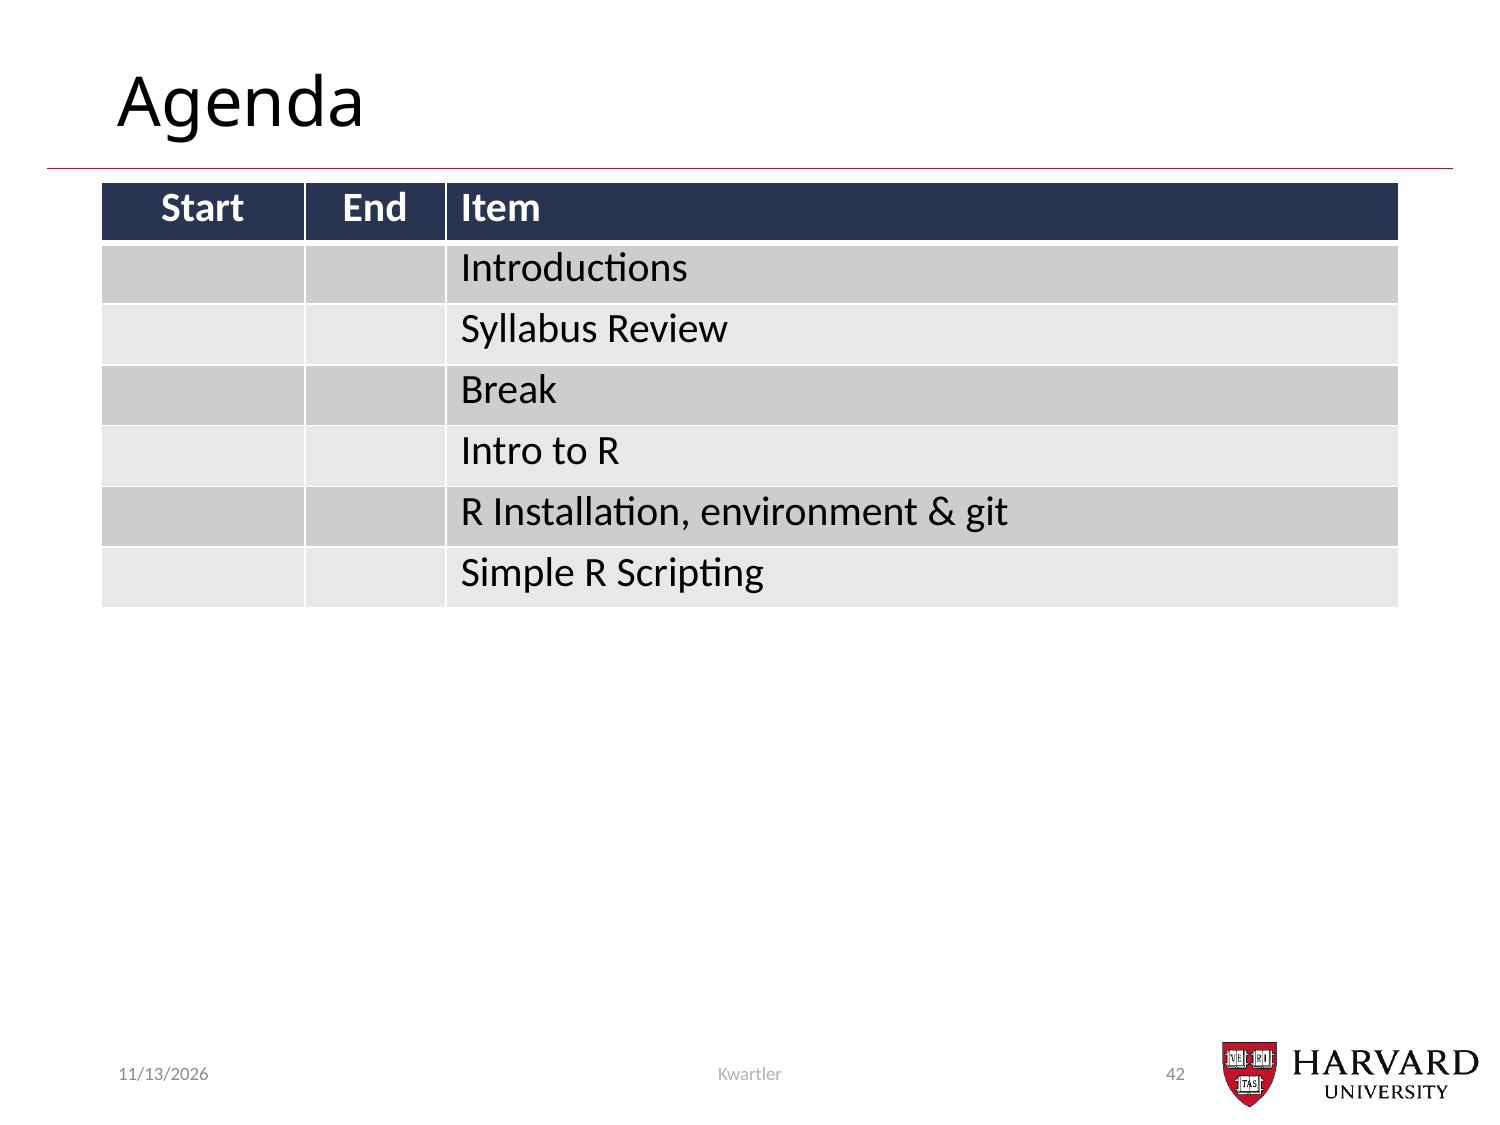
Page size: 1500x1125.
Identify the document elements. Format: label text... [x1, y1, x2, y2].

table_header Start [102, 183, 304, 240]
table_cell [102, 305, 304, 364]
table_cell R Installation, environment & git [447, 487, 1398, 546]
table_cell [306, 305, 445, 364]
table_cell [102, 246, 304, 303]
table_cell [306, 548, 445, 607]
table_cell [102, 366, 304, 425]
table_cell Intro to R [447, 426, 1398, 486]
table_header Item [447, 183, 1398, 240]
table_header End [306, 183, 445, 240]
picture [1200, 1024, 1500, 1125]
table_cell [102, 487, 304, 546]
table_cell [306, 366, 445, 425]
table_cell Syllabus Review [447, 305, 1398, 364]
table_cell Simple R Scripting [447, 548, 1398, 607]
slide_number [103, 1042, 441, 1103]
table_cell [306, 246, 445, 303]
table_cell Break [447, 366, 1398, 425]
table_cell Introductions [447, 246, 1398, 303]
table_cell [306, 426, 445, 486]
slide_number 42 [1059, 1042, 1200, 1103]
table_cell [102, 426, 304, 486]
table_cell [306, 487, 445, 546]
footer Kwartler [496, 1042, 1004, 1103]
table_cell [102, 548, 304, 607]
title Agenda [103, 59, 1397, 157]
